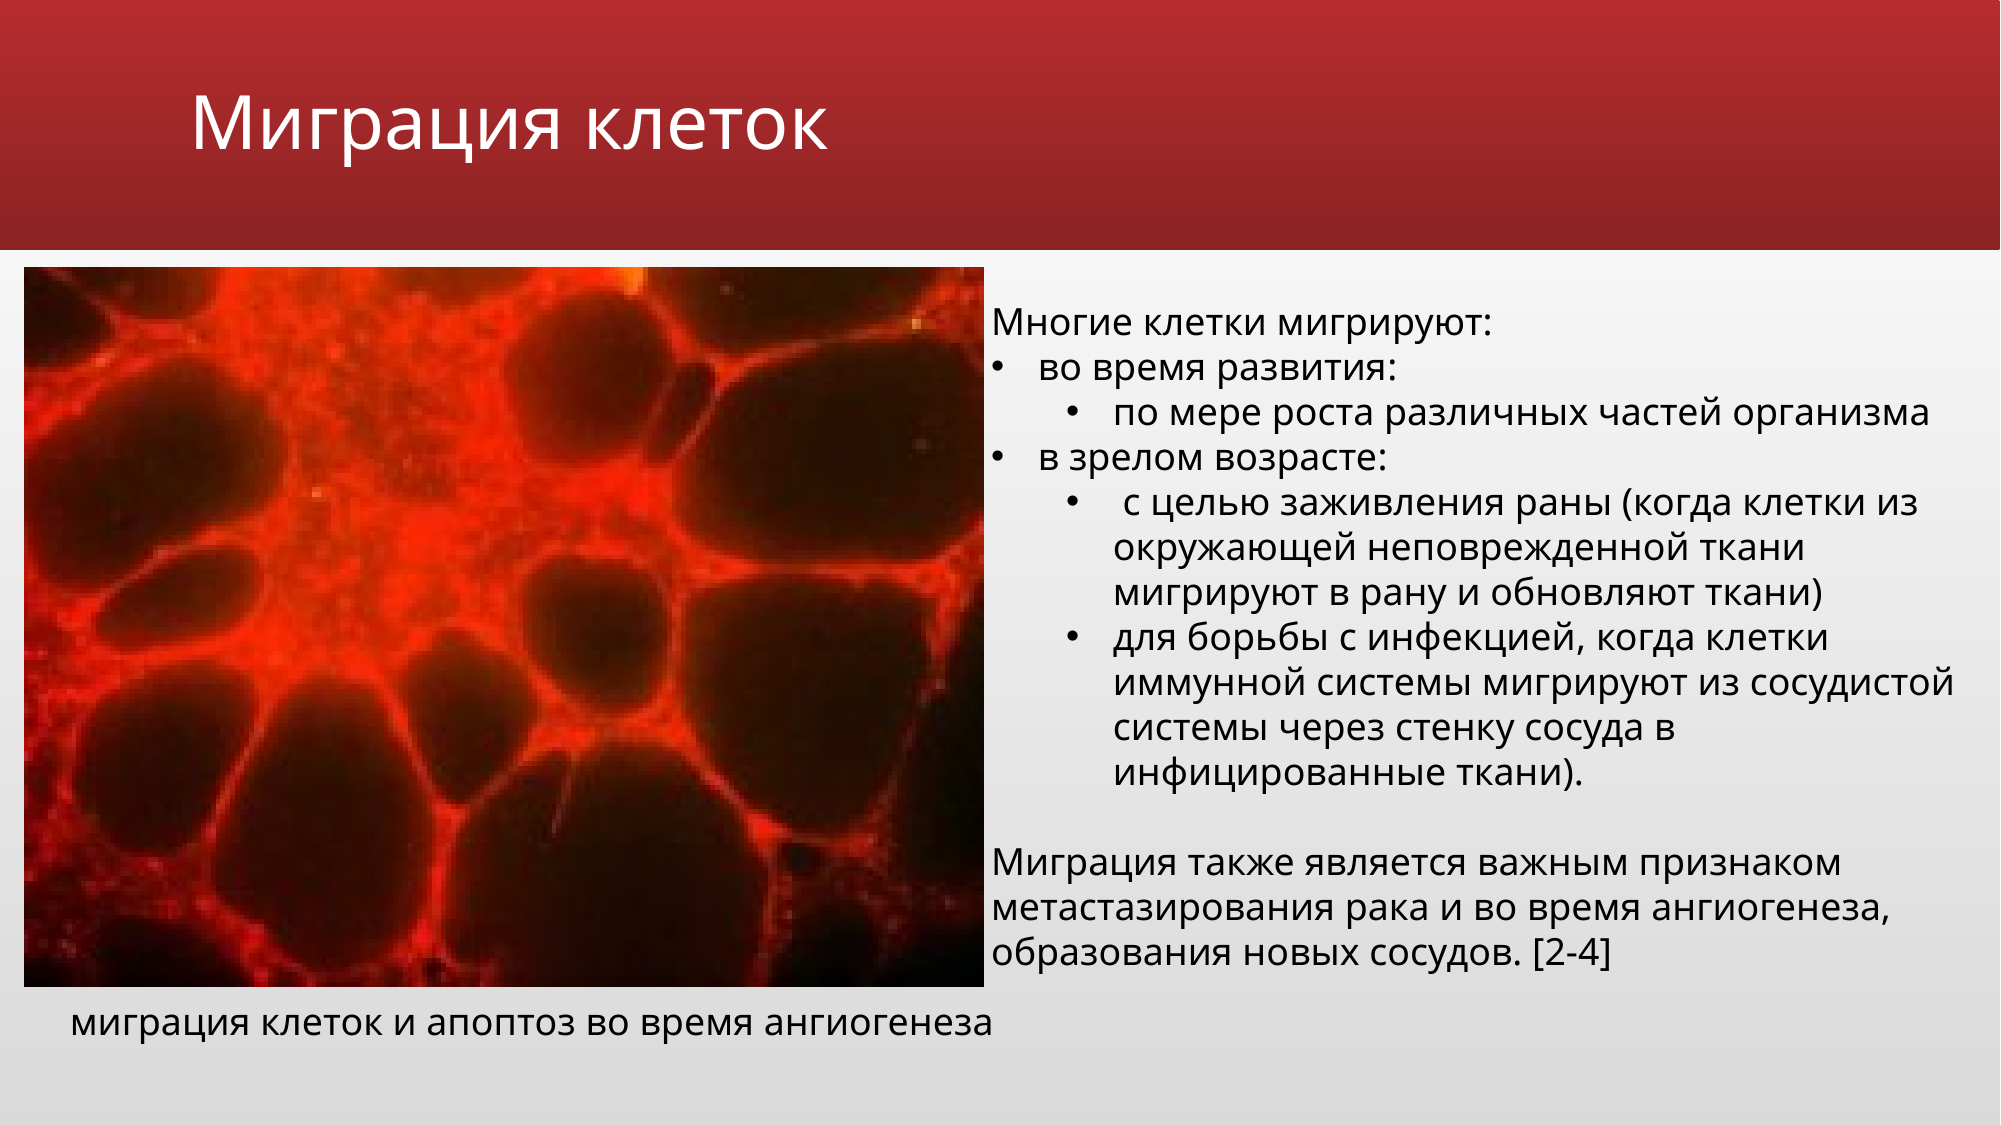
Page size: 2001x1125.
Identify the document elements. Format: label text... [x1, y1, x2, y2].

text_box миграция клеток и апоптоз во время ангиогенеза [55, 990, 1055, 1051]
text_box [23, 267, 985, 988]
title Миграция клеток [174, 16, 1825, 234]
text_box Многие клетки мигрируют: во время развития: по мере роста различных частей организма в зрелом возрасте: с целью заживления раны (когда клетки из окружающей неповрежденной ткани мигрируют в рану и обновляют ткани) для борьбы с инфекцией, когда клетки иммунной системы мигрируют из сосудистой системы через стенку сосуда в инфицированные ткани). Миграция также является важным признаком метастазирования рака и во время ангиогенеза, образования новых сосудов. [2-4] [985, 290, 1977, 981]
